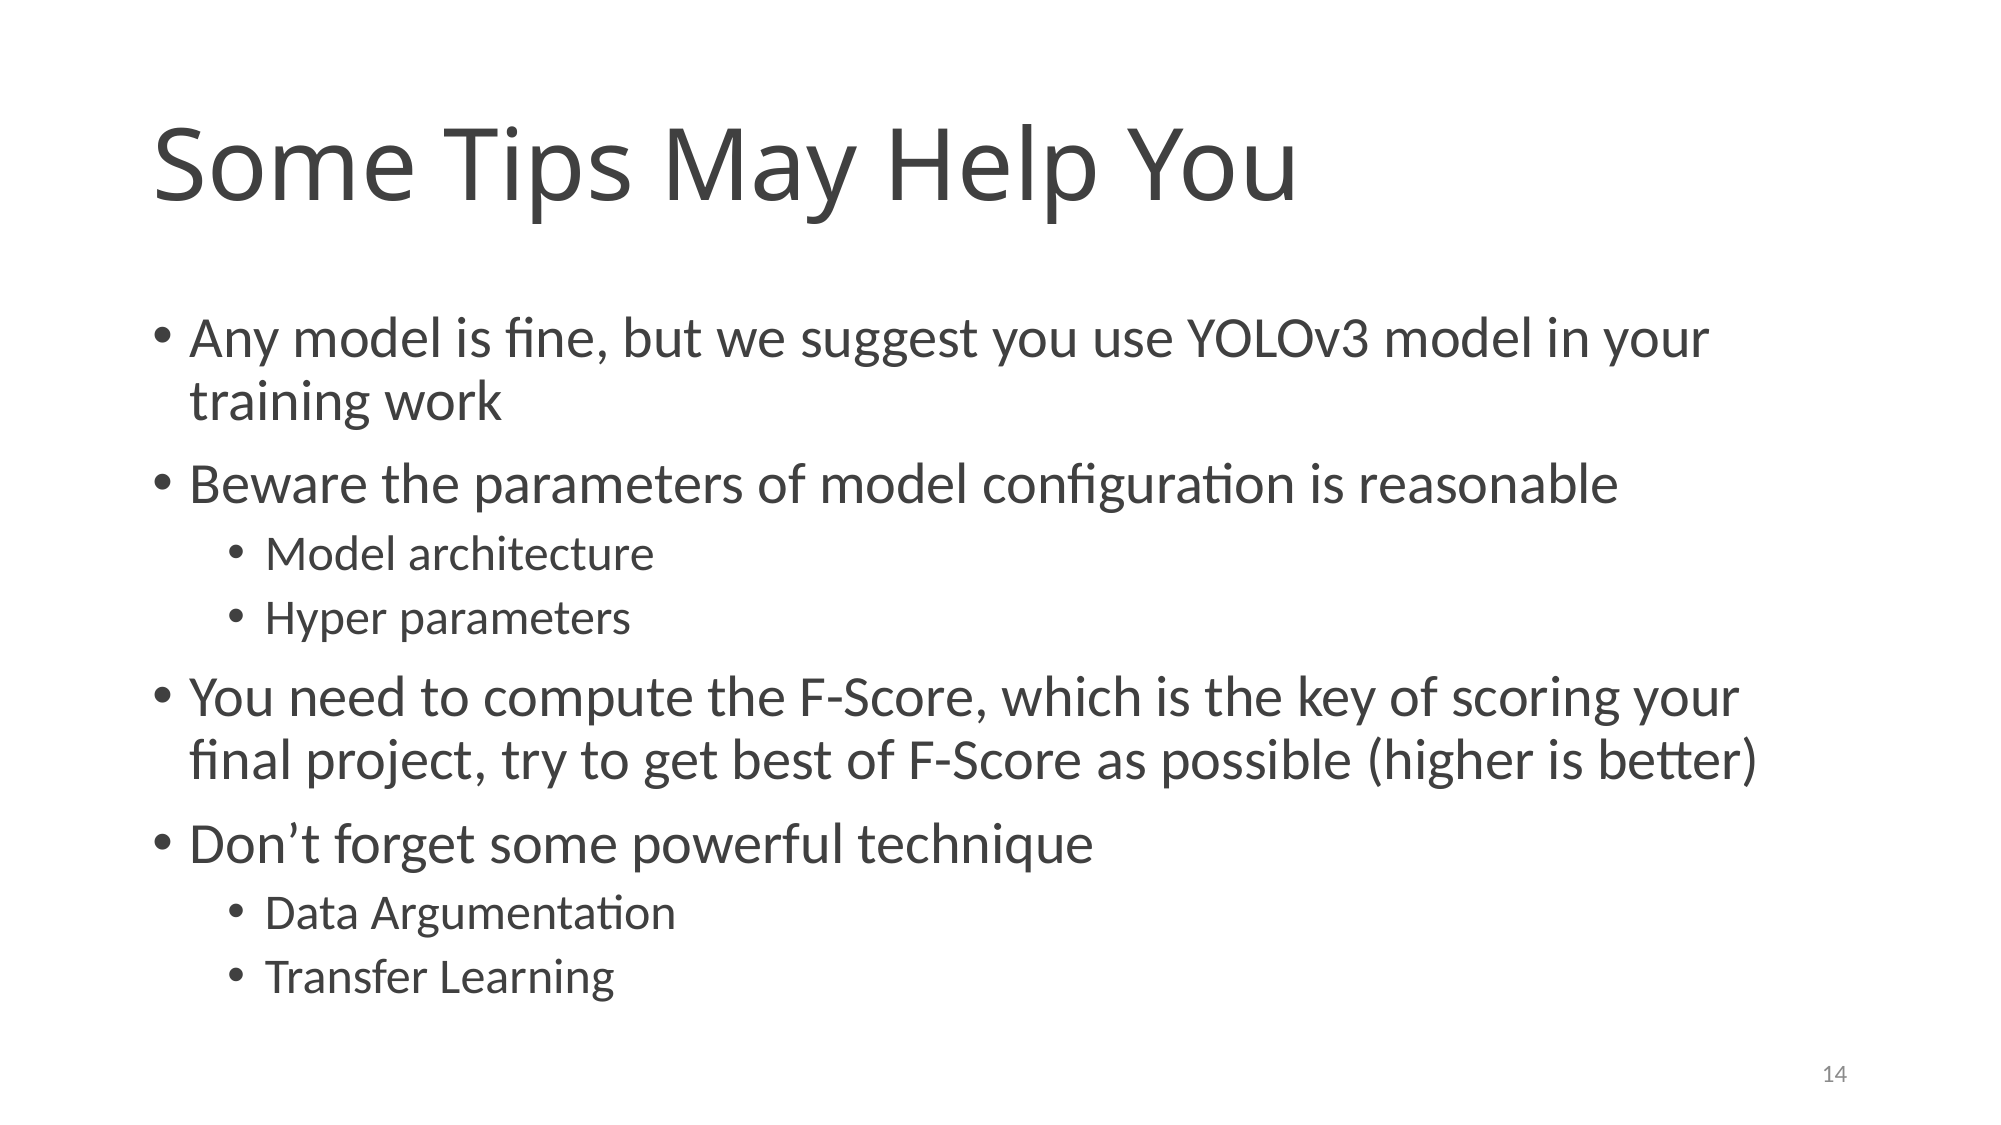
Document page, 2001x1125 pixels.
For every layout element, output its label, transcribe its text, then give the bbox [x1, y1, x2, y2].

list Any model is fine, but we suggest you use YOLOv3 model in your training work Beware the parameters of model configuration is reasonable Model architecture Hyper parameters You need to compute the F-Score, which is the key of scoring your final project, try to get best of F-Score as possible (higher is better) Don’t forget some powerful technique Data Argumentation Transfer Learning [137, 299, 1863, 1014]
slide_number 14 [1412, 1042, 1863, 1103]
title Some Tips May Help You [137, 59, 1863, 278]
